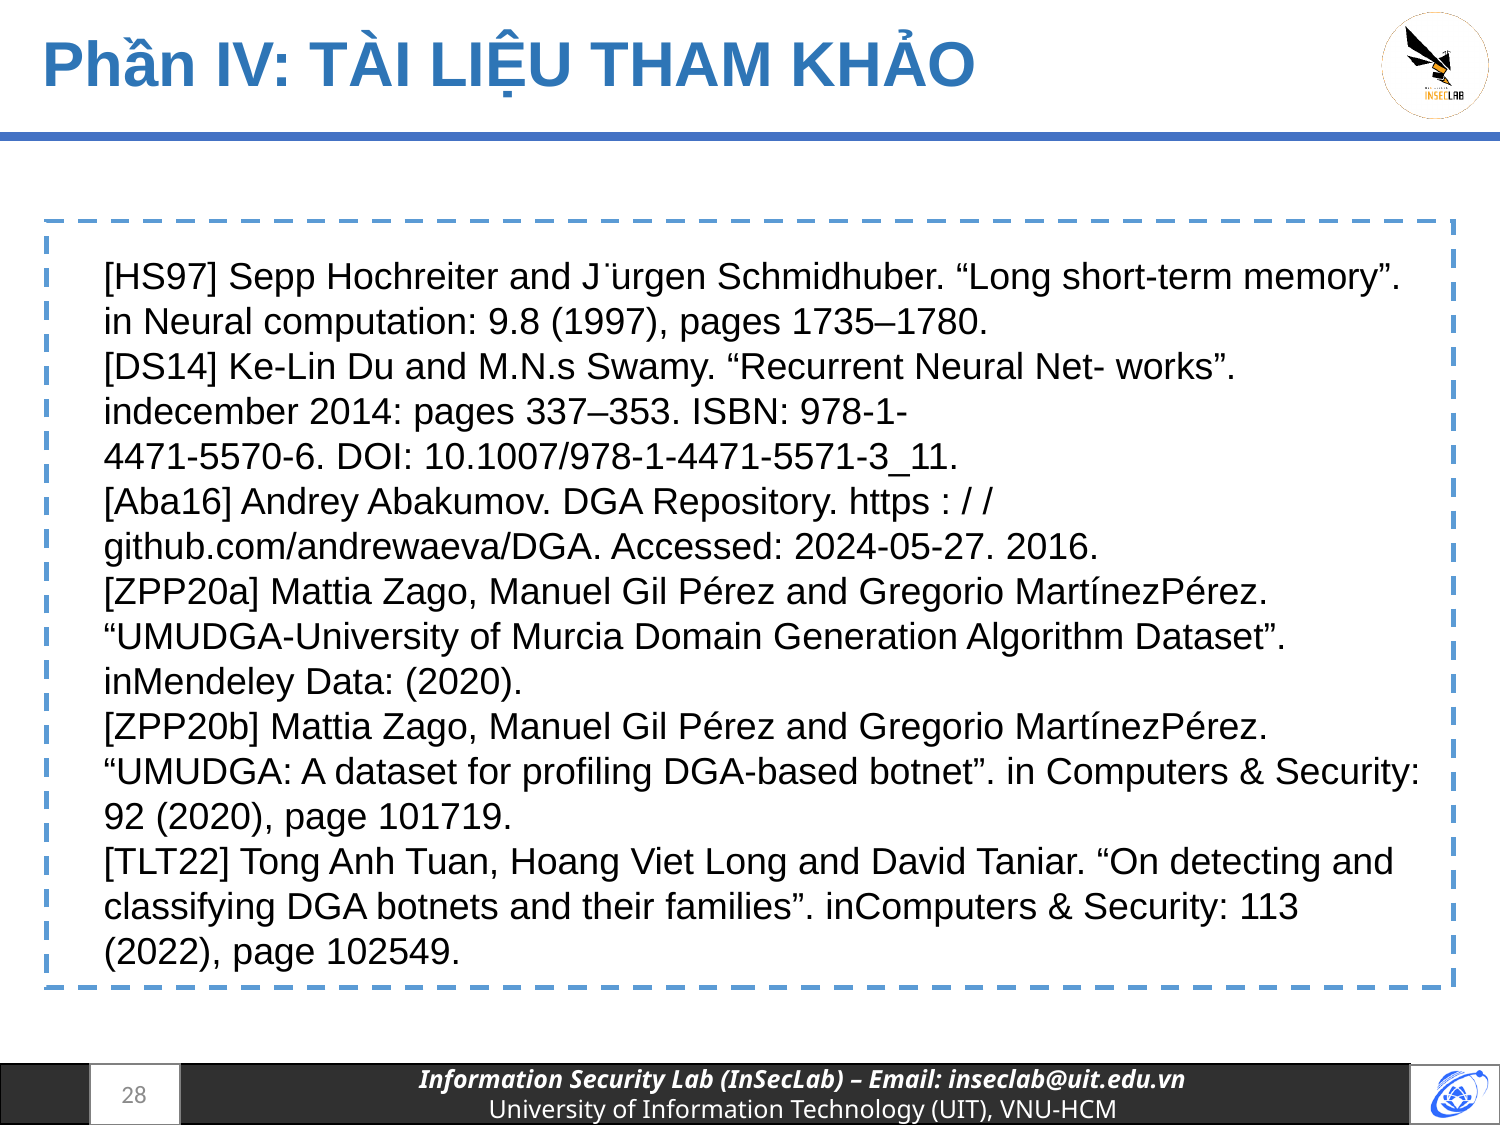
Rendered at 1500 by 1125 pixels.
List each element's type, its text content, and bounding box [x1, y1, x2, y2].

picture [1426, 1053, 1495, 1125]
text_box [HS97] Sepp Hochreiter and J ̈urgen Schmidhuber. “Long short-term memory”. in Neural computation: 9.8 (1997), pages 1735–1780. [DS14] Ke-Lin Du and M.N.s Swamy. “Recurrent Neural Net- works”. indecember 2014: pages 337–353. ISBN: 978-1- 4471-5570-6. DOI: 10.1007/978-1-4471-5571-3_11. [Aba16] Andrey Abakumov. DGA Repository. https : / / github.com/andrewaeva/DGA. Accessed: 2024-05-27. 2016. [ZPP20a] Mattia Zago, Manuel Gil Pérez and Gregorio MartínezPérez. “UMUDGA-University of Murcia Domain Generation Algorithm Dataset”. inMendeley Data: (2020). [ZPP20b] Mattia Zago, Manuel Gil Pérez and Gregorio MartínezPérez. “UMUDGA: A dataset for profiling DGA-based botnet”. in Computers & Security: 92 (2020), page 101719. [TLT22] Tong Anh Tuan, Hoang Viet Long and David Taniar. “On detecting and classifying DGA botnets and their families”. inComputers & Security: 113 (2022), page 102549. [88, 244, 1441, 980]
text_box [45, 220, 1455, 988]
slide_number 28 [95, 1063, 162, 1124]
picture [1375, 5, 1495, 125]
title Phần IV: TÀI LIỆU THAM KHẢO [27, 23, 1376, 108]
